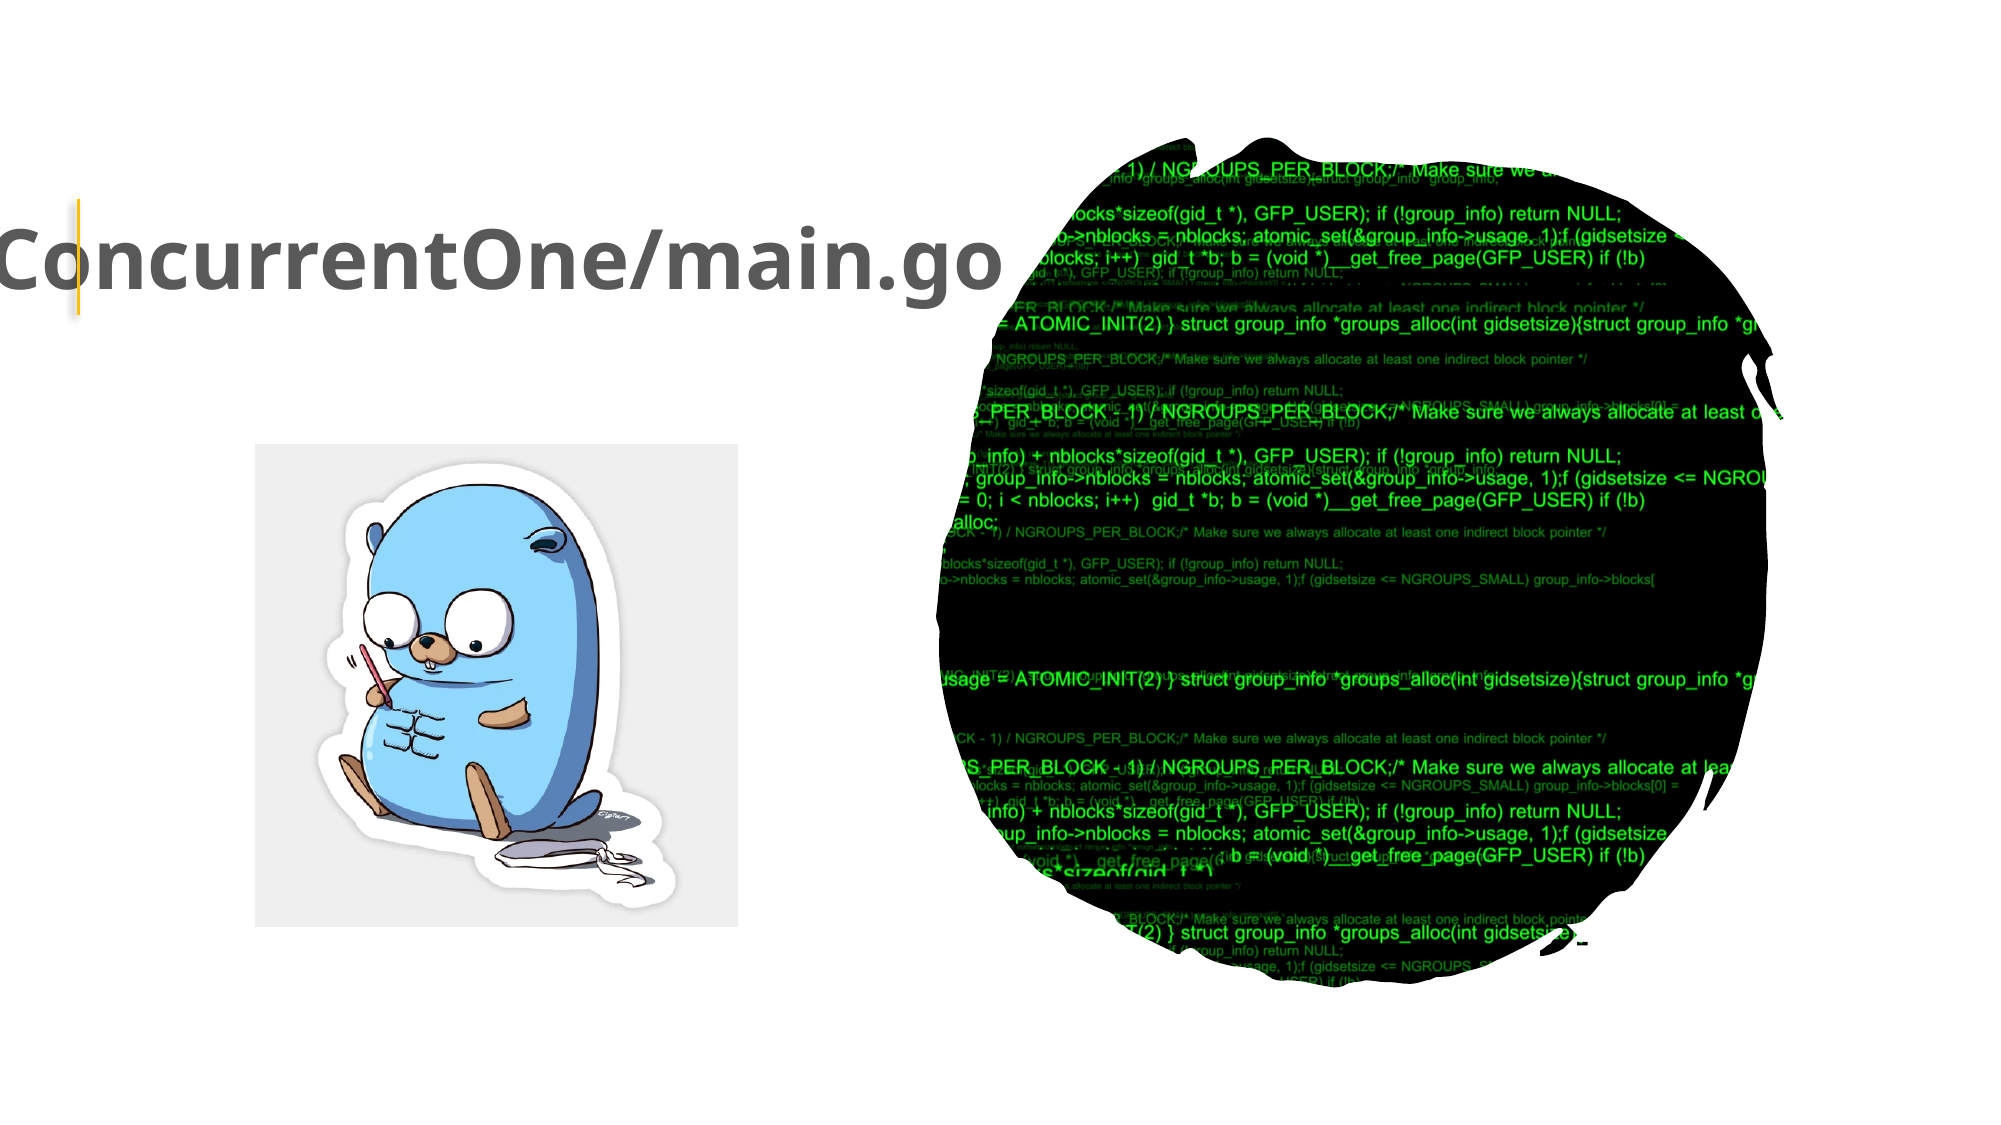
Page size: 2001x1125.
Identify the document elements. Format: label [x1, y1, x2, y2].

text_box [77, 198, 917, 315]
picture [255, 444, 738, 927]
picture [936, 137, 1784, 988]
